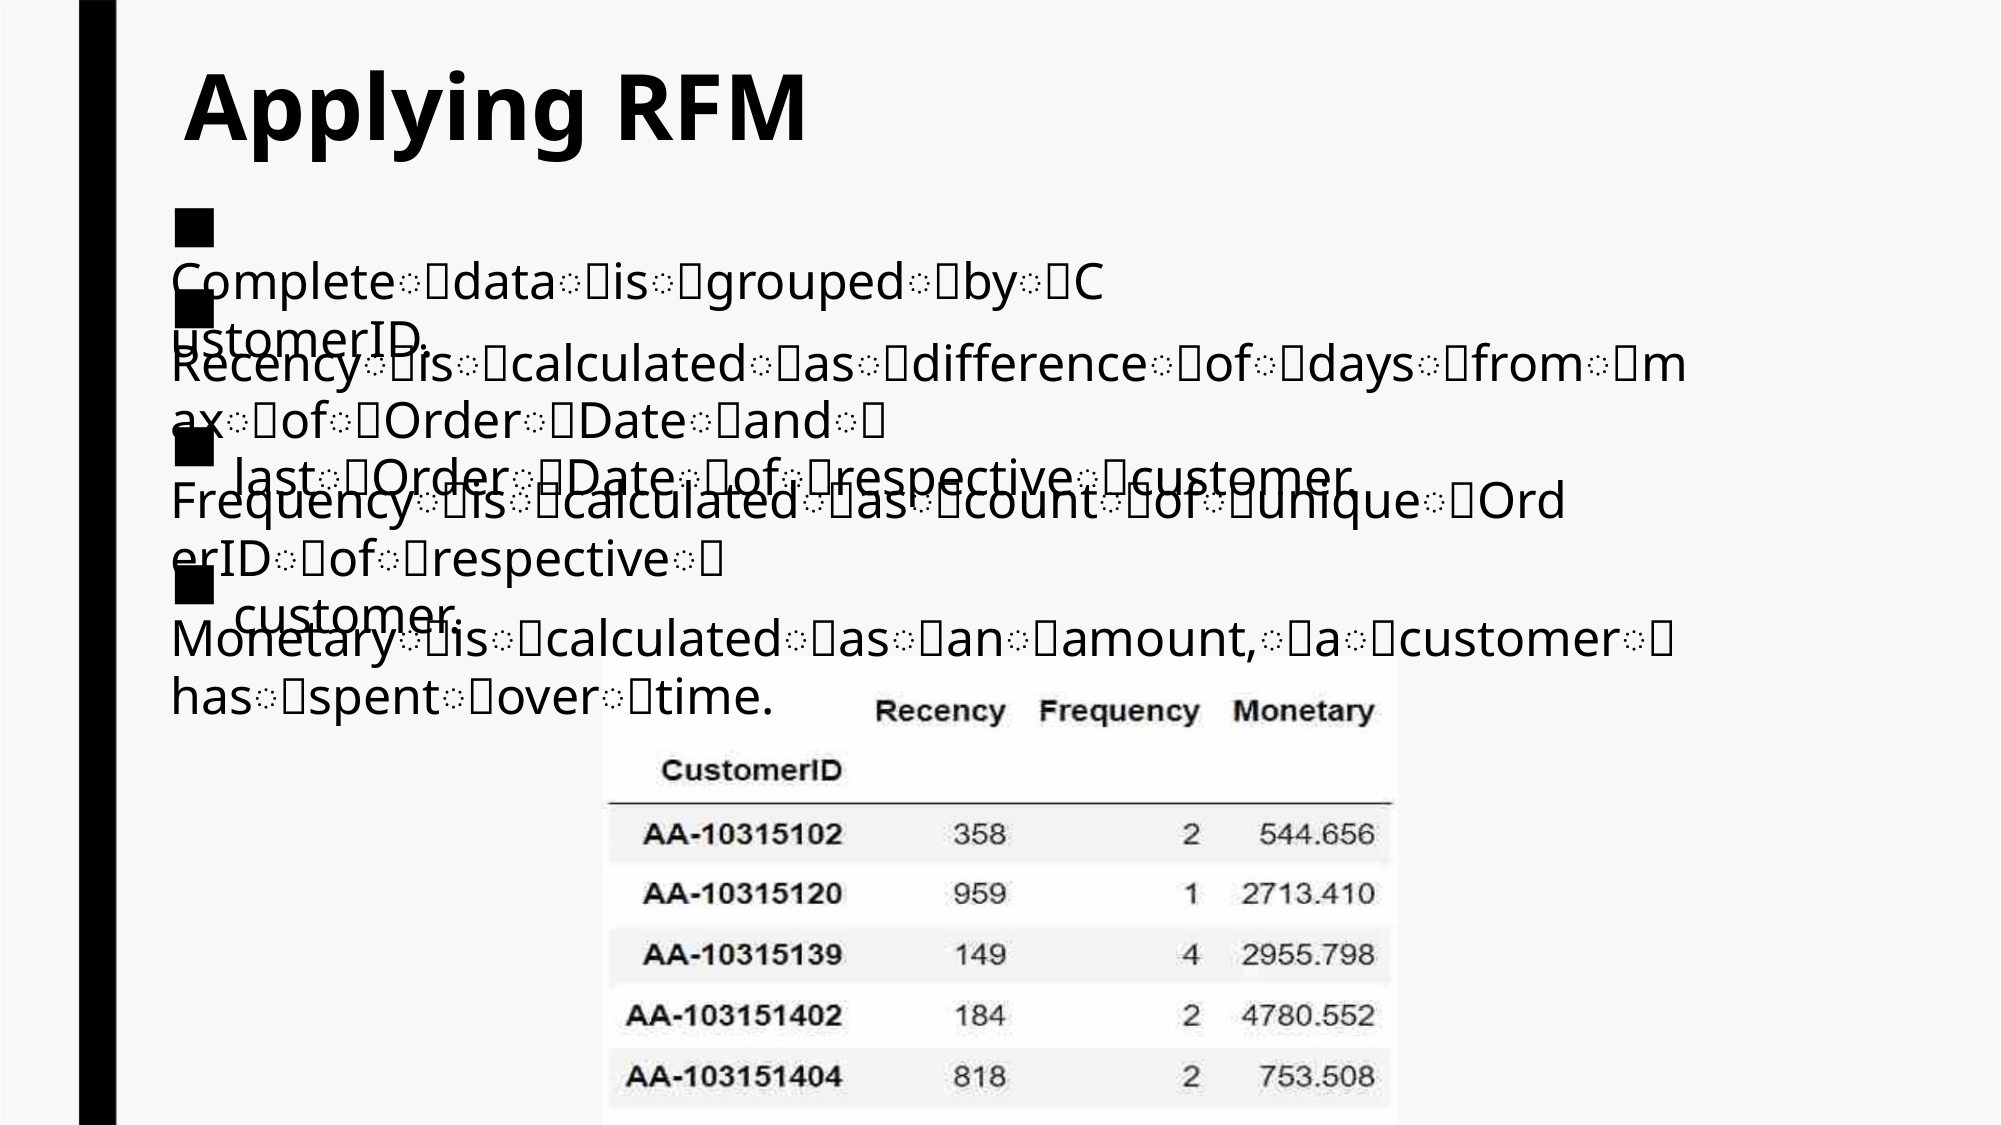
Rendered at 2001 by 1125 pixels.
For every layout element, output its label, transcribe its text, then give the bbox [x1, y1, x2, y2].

text_box ■ Monetaryꢀisꢀcalculatedꢀasꢀanꢀamount,ꢀaꢀcustomerꢀhasꢀspentꢀoverꢀtime. [170, 550, 1683, 725]
text_box ■ FrequencyꢀisꢀcalculatedꢀasꢀcountꢀofꢀuniqueꢀOrderIDꢀofꢀrespectiveꢀ customer. [170, 413, 1578, 550]
text_box Applying RFM [184, 56, 825, 160]
text_box ■ RecencyꢀisꢀcalculatedꢀasꢀdifferenceꢀofꢀdaysꢀfromꢀmaxꢀofꢀOrderꢀDateꢀandꢀ lastꢀOrderꢀDateꢀofꢀrespectiveꢀcustomer. [170, 275, 1714, 506]
text_box ■ CompleteꢀdataꢀisꢀgroupedꢀbyꢀCustomerID. [170, 193, 1107, 275]
text_box [0, 0, 2000, 1125]
